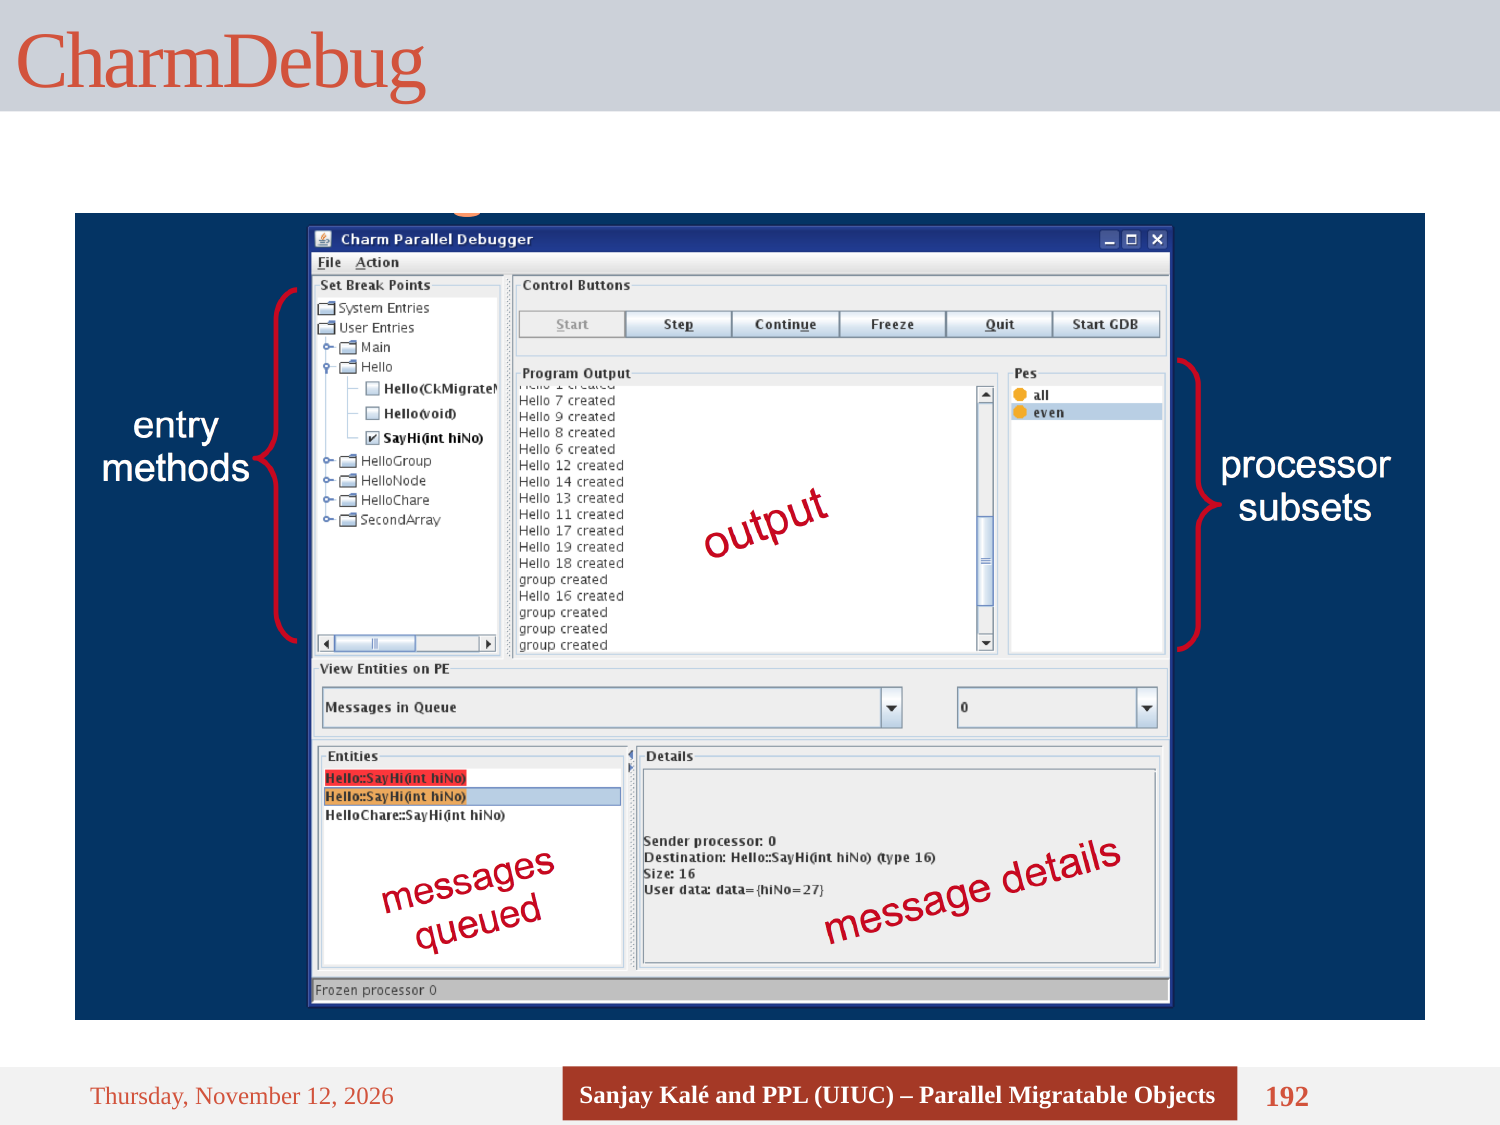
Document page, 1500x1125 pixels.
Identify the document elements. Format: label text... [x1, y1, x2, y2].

title CharmDebug [0, 0, 1500, 112]
footer Sanjay Kalé and PPL (UIUC) – Parallel Migratable Objects [562, 1066, 1238, 1121]
slide_number 192 [1250, 1067, 1425, 1122]
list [74, 187, 1426, 1047]
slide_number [75, 1067, 550, 1122]
